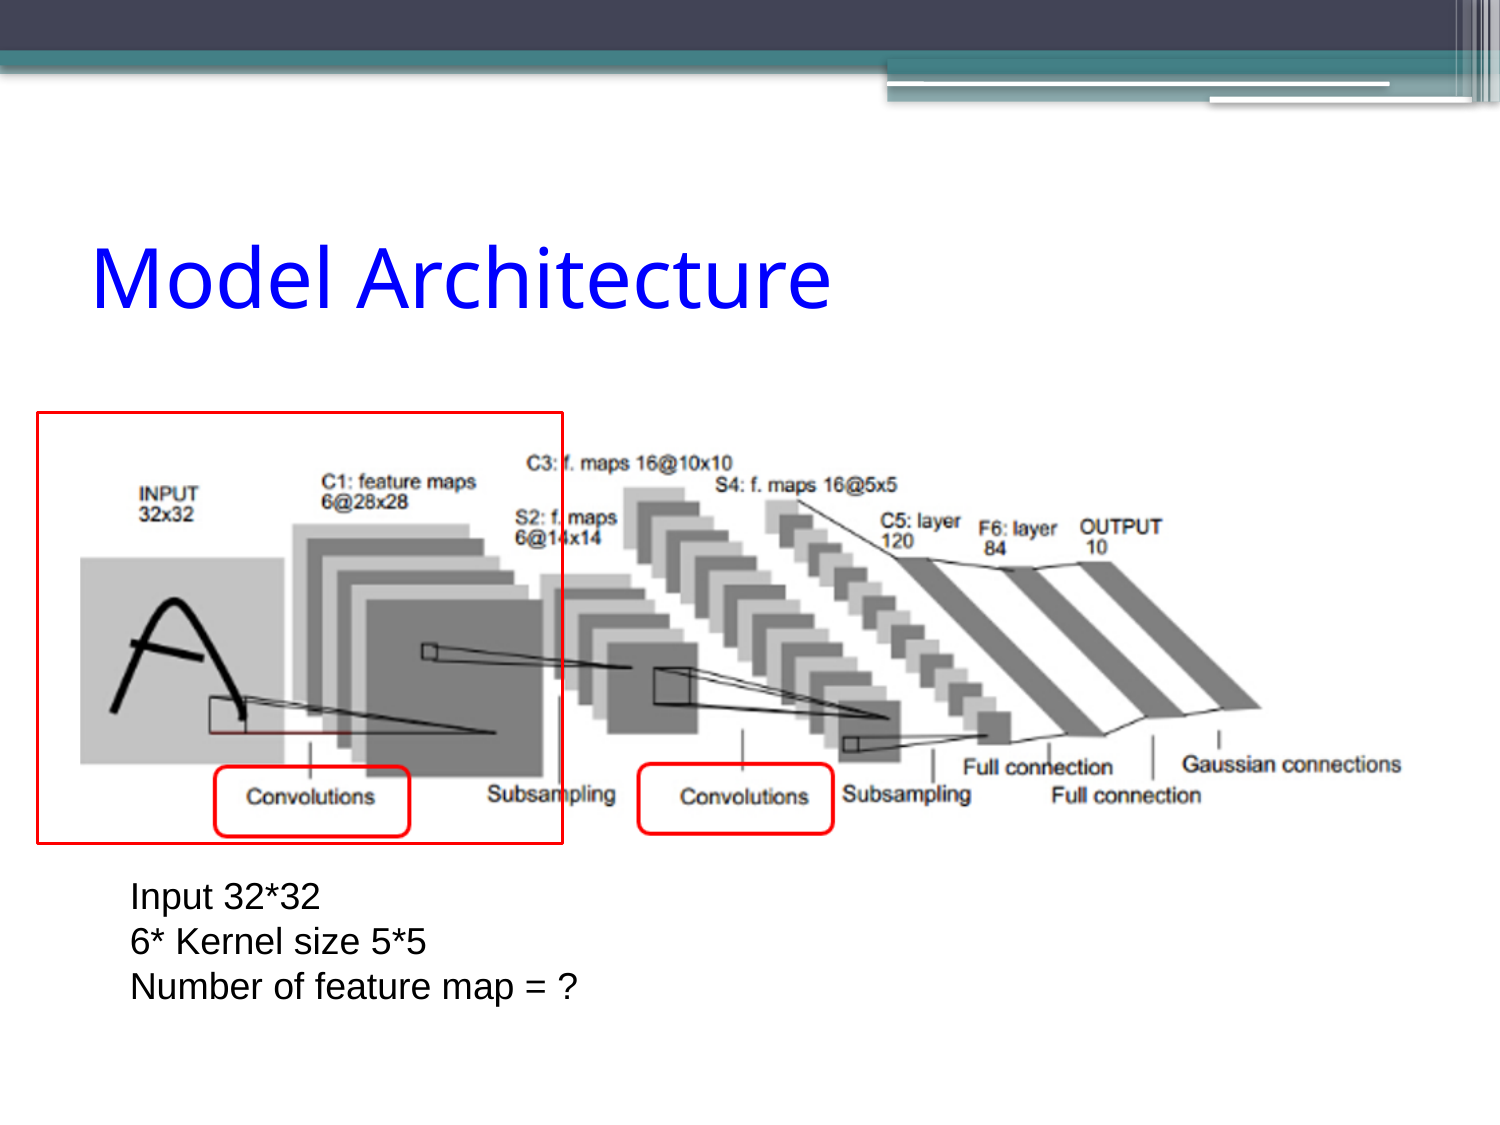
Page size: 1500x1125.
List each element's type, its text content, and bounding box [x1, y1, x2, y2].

text_box [36, 411, 564, 845]
text_box Input 32*32 6* Kernel size 5*5 Number of feature map = ? [115, 864, 605, 1015]
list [74, 437, 1426, 844]
title Model Architecture [75, 187, 1425, 363]
